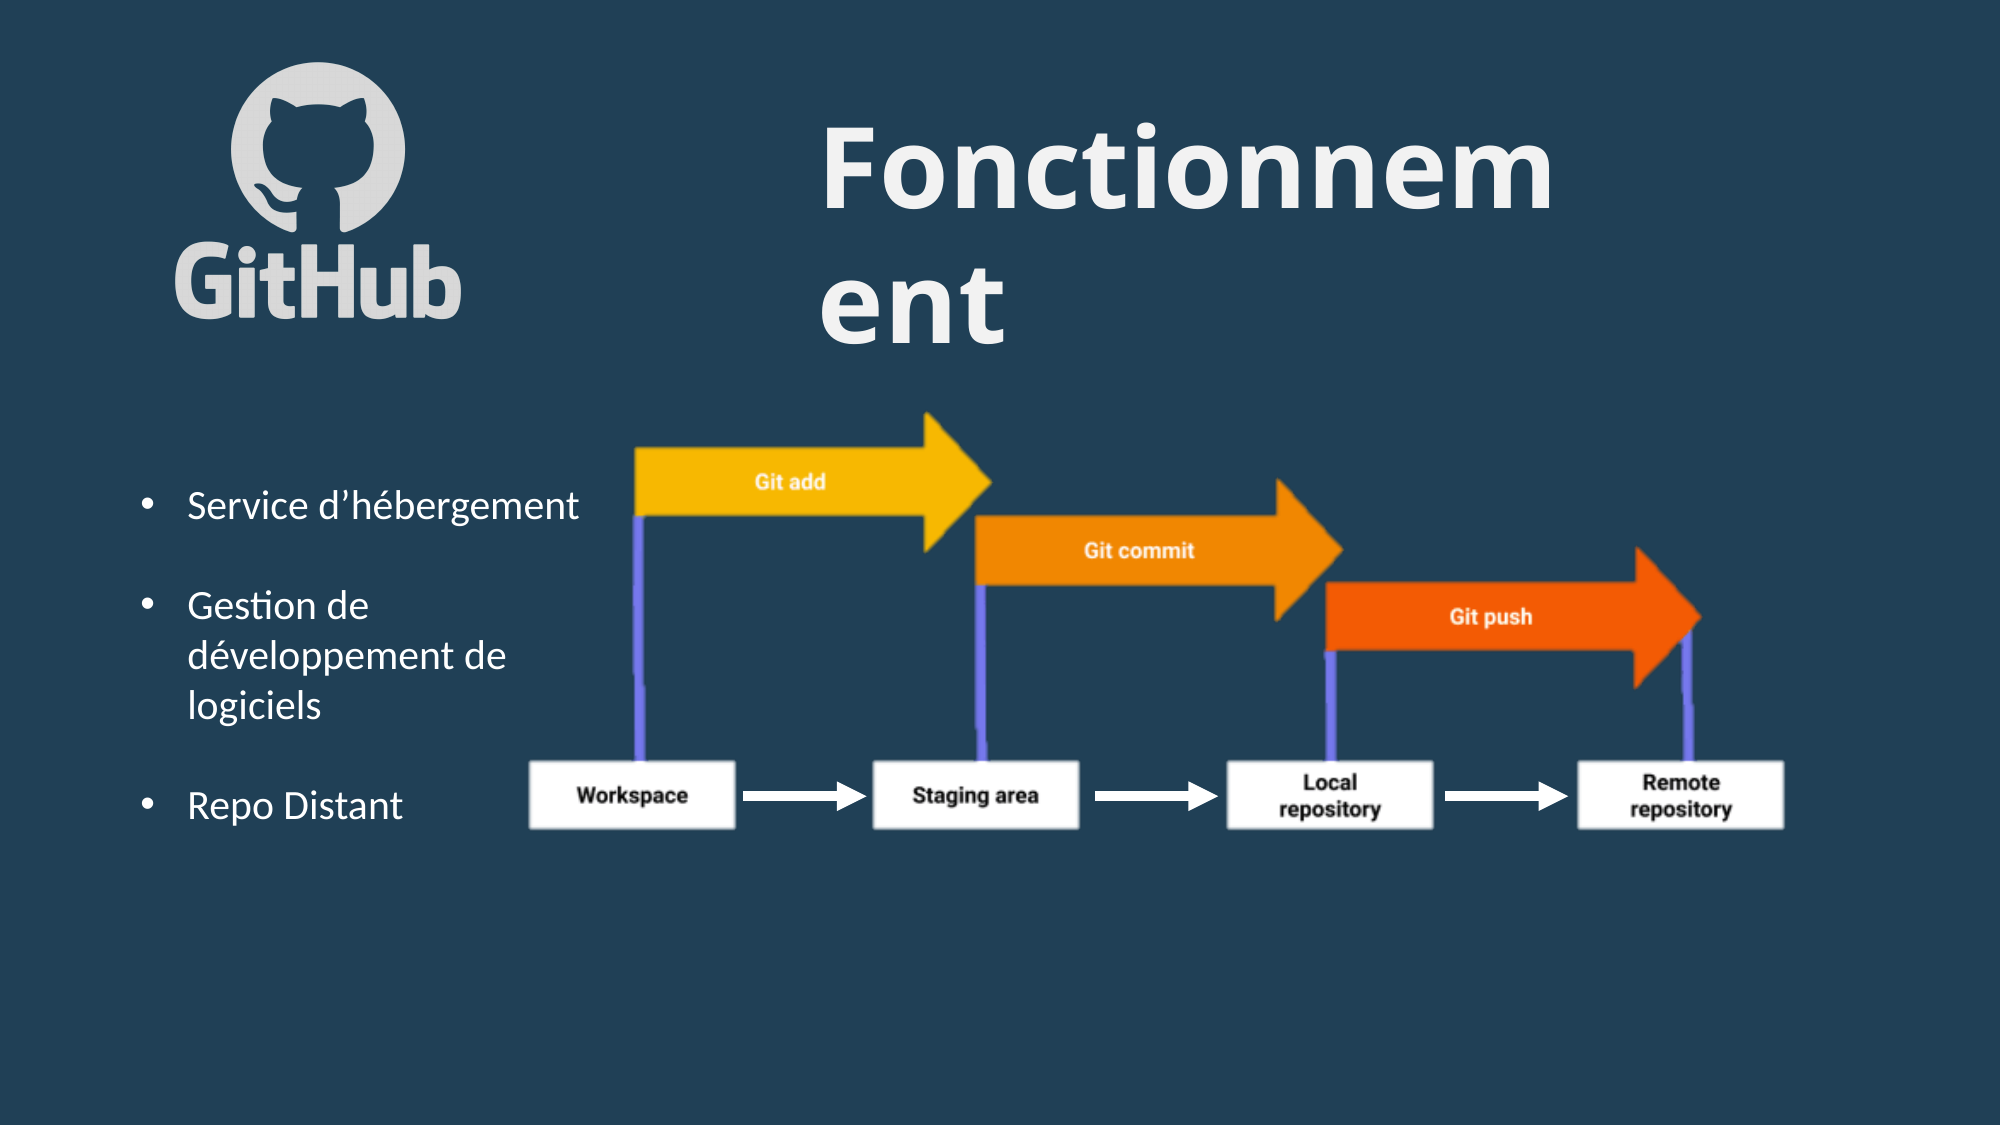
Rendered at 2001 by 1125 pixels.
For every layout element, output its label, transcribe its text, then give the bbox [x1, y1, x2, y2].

text_box Service d’hébergement Gestion de développement de logiciels Repo Distant [125, 470, 419, 926]
picture [82, 58, 1917, 993]
text_box Fonctionnement [803, 88, 1592, 240]
